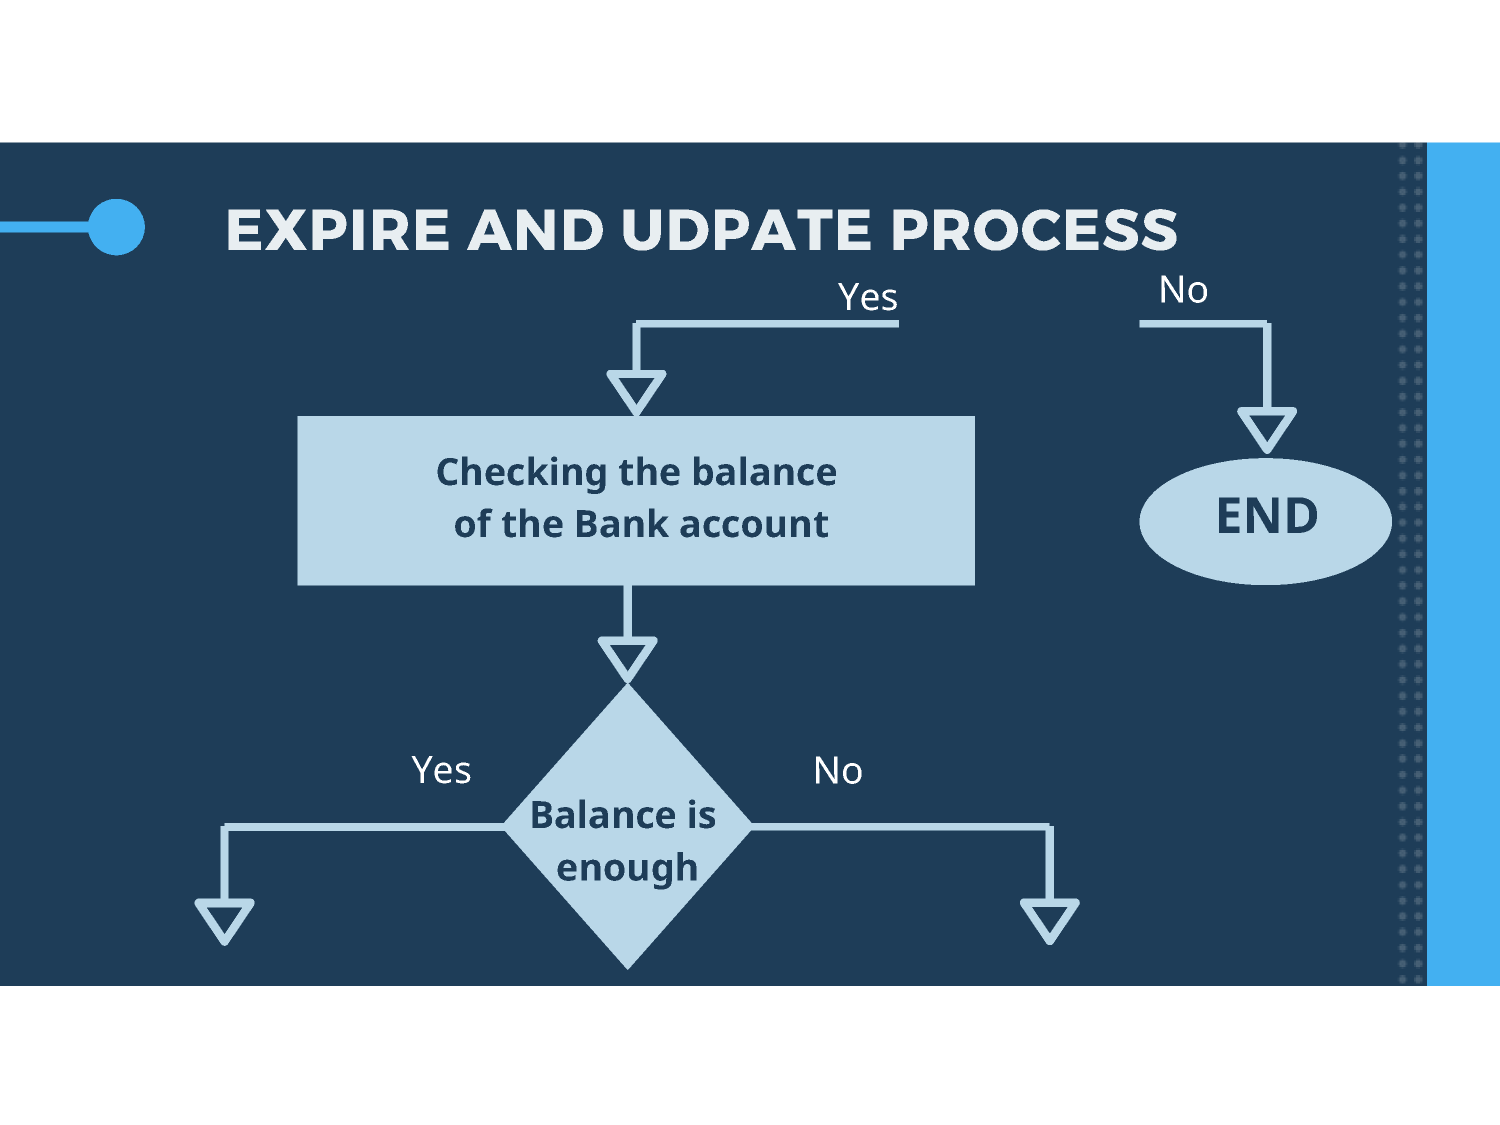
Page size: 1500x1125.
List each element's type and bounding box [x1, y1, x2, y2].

picture [0, 141, 1500, 987]
